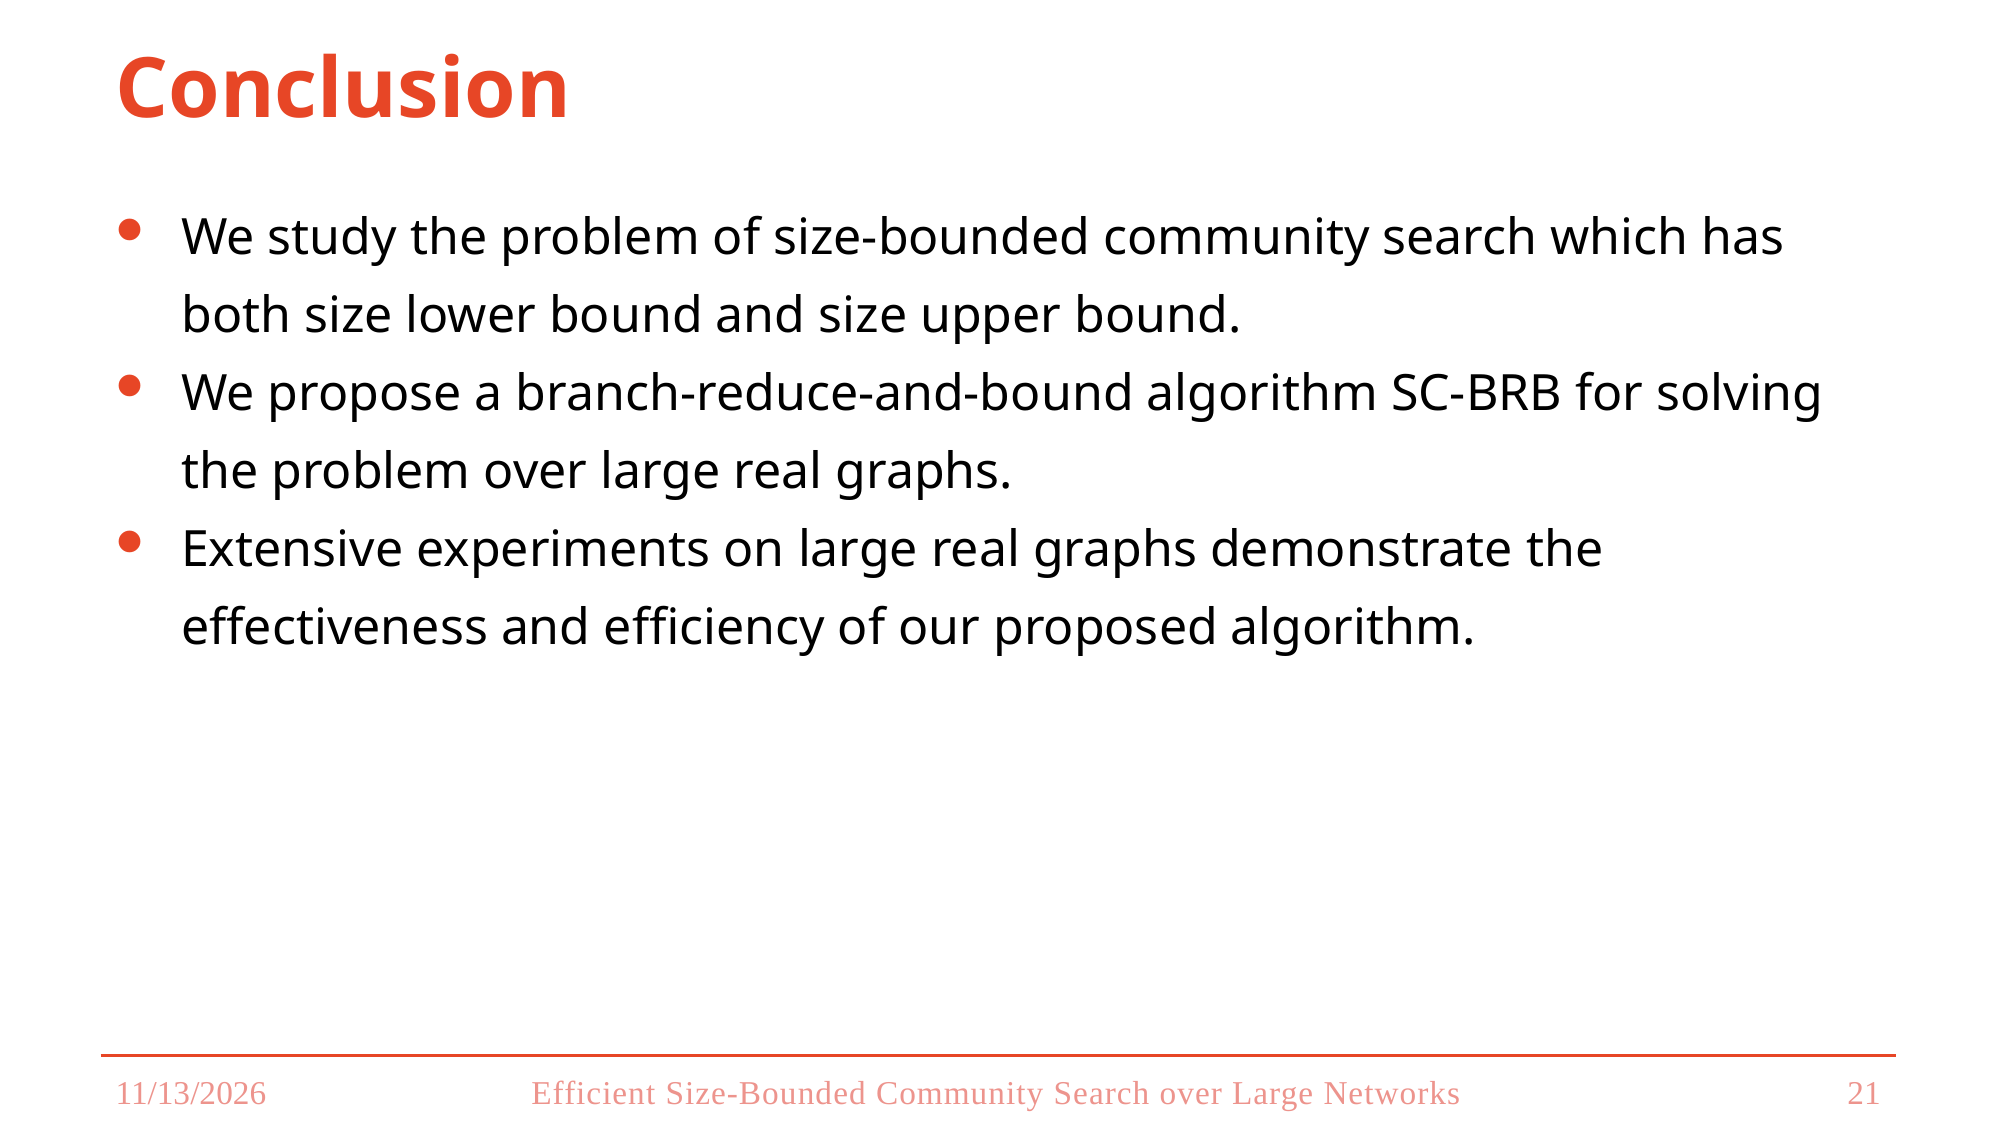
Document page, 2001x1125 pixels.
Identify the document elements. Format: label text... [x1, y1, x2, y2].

title Conclusion [100, 26, 1587, 156]
slide_number 21 [1707, 1061, 1897, 1121]
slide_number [100, 1061, 291, 1121]
footer Efficient Size-Bounded Community Search over Large Networks [309, 1061, 1686, 1121]
list We study the problem of size-bounded community search which has both size lower bound and size upper bound. We propose a branch-reduce-and-bound algorithm SC-BRB for solving the problem over large real graphs. Extensive experiments on large real graphs demonstrate the effectiveness and efficiency of our proposed algorithm. [100, 179, 1897, 1050]
